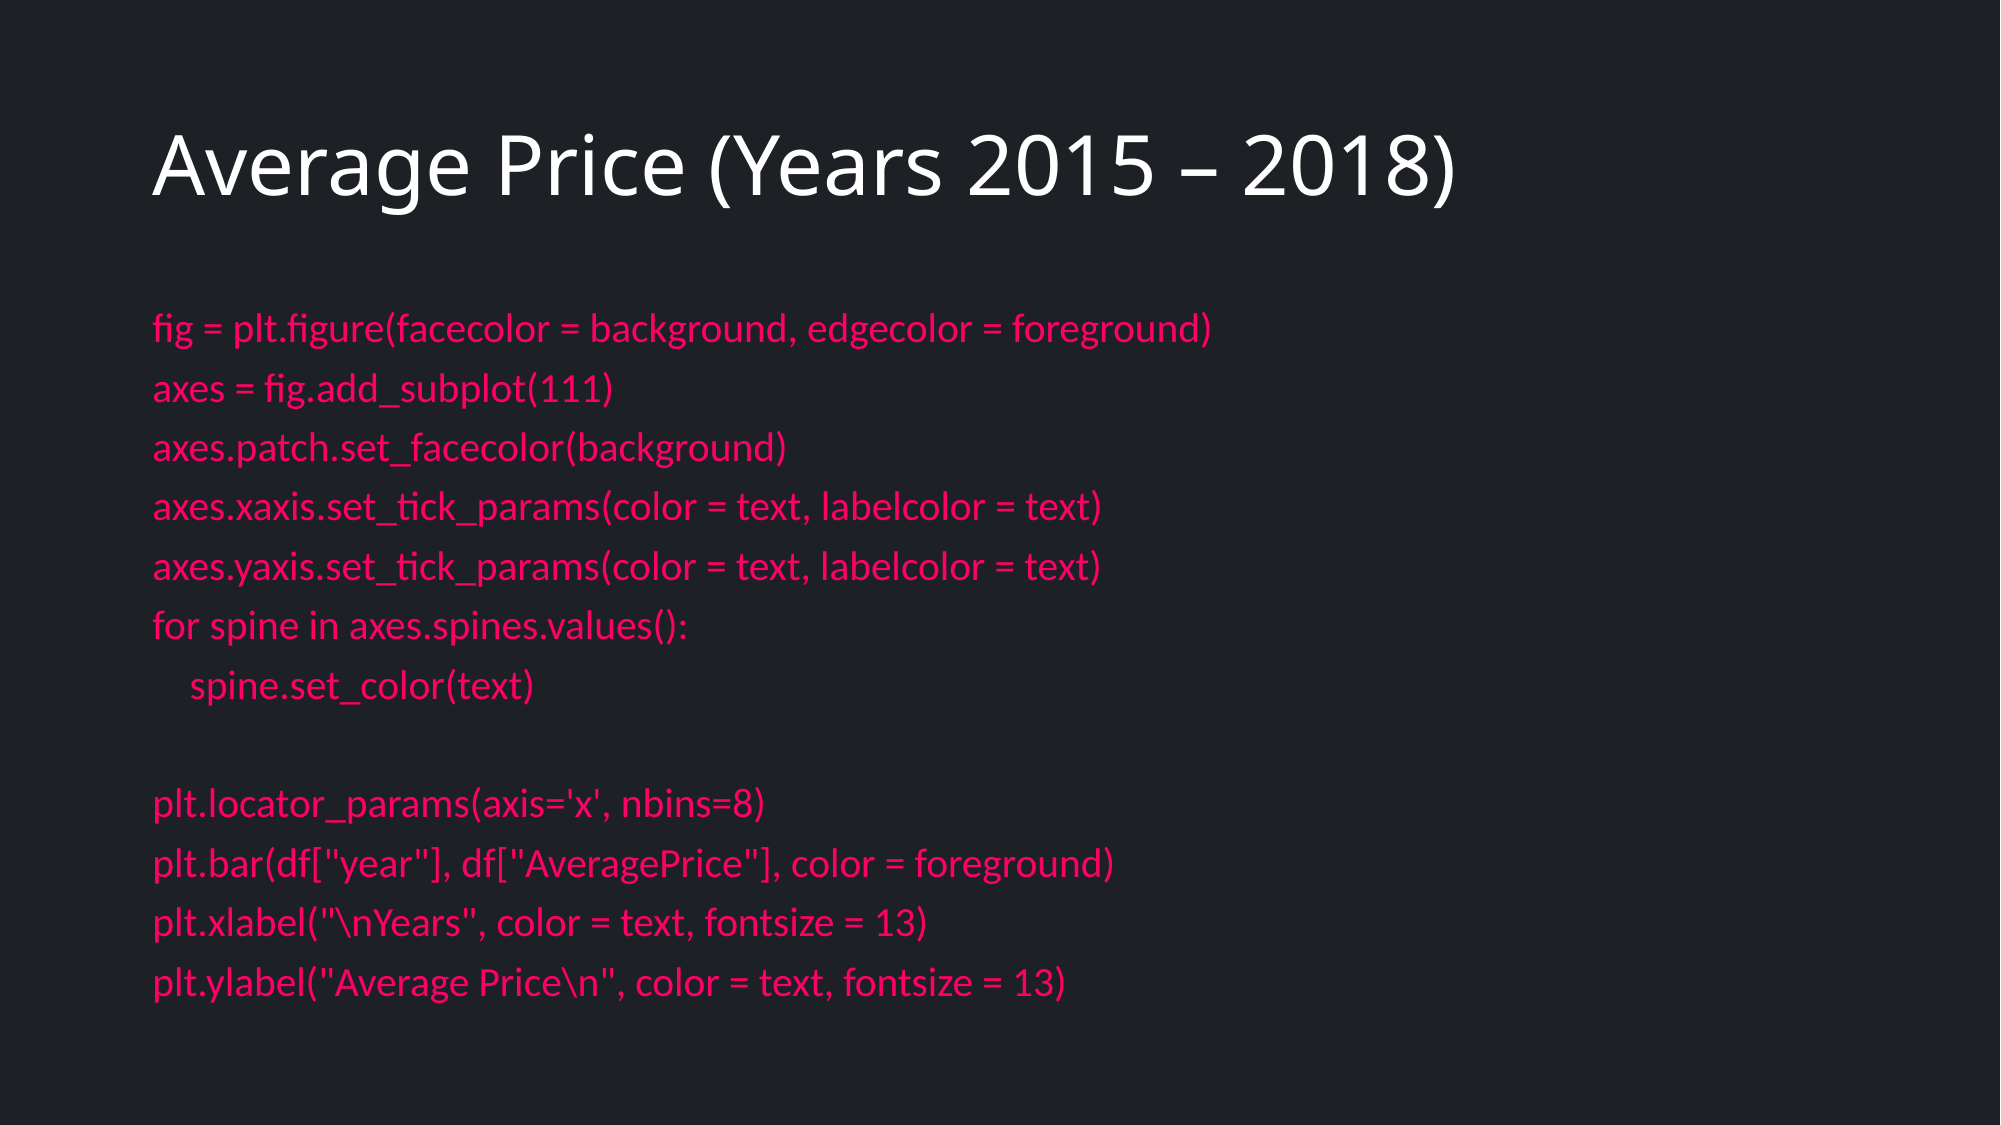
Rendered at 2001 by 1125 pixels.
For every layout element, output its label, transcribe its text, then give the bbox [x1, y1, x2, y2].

title Average Price (Years 2015 – 2018) [137, 59, 1863, 278]
list fig = plt.figure(facecolor = background, edgecolor = foreground) axes = fig.add_subplot(111) axes.patch.set_facecolor(background) axes.xaxis.set_tick_params(color = text, labelcolor = text) axes.yaxis.set_tick_params(color = text, labelcolor = text) for spine in axes.spines.values(): spine.set_color(text) plt.locator_params(axis='x', nbins=8) plt.bar(df["year"], df["AveragePrice"], color = foreground) plt.xlabel("\nYears", color = text, fontsize = 13) plt.ylabel("Average Price\n", color = text, fontsize = 13) [137, 299, 1863, 1014]
